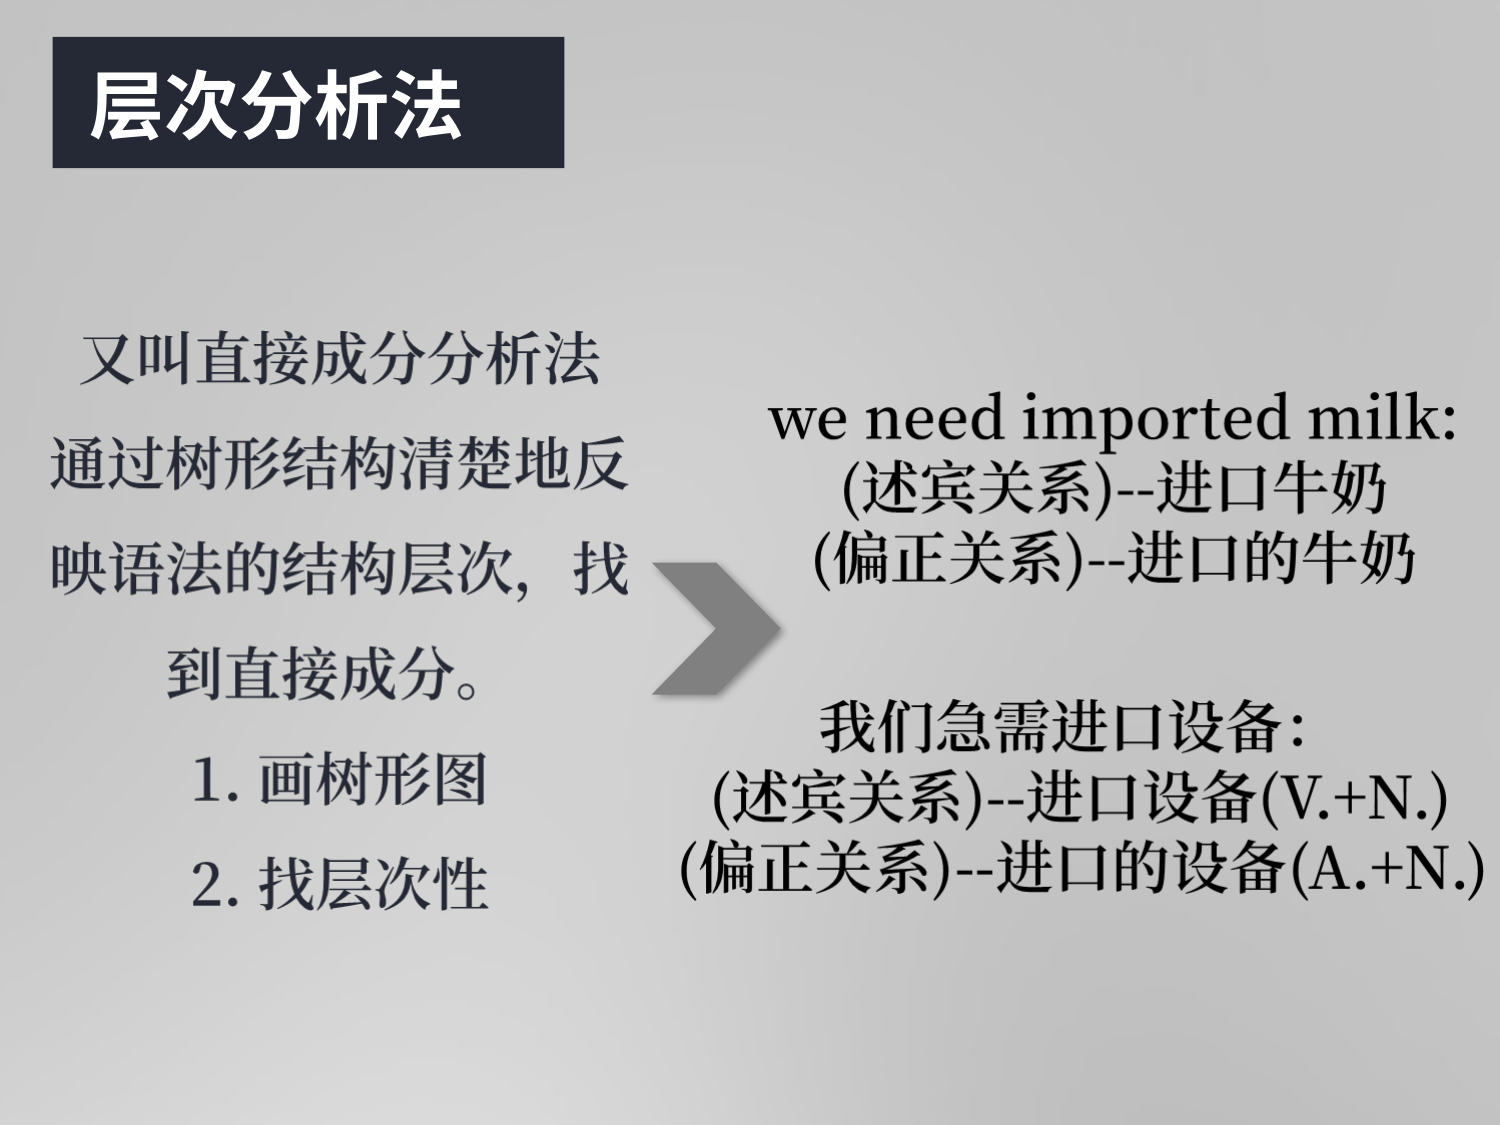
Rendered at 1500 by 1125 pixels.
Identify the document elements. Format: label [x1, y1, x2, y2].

picture [13, 301, 1500, 955]
text_box [52, 36, 565, 170]
picture [728, 364, 1500, 629]
text_box [665, 562, 781, 674]
